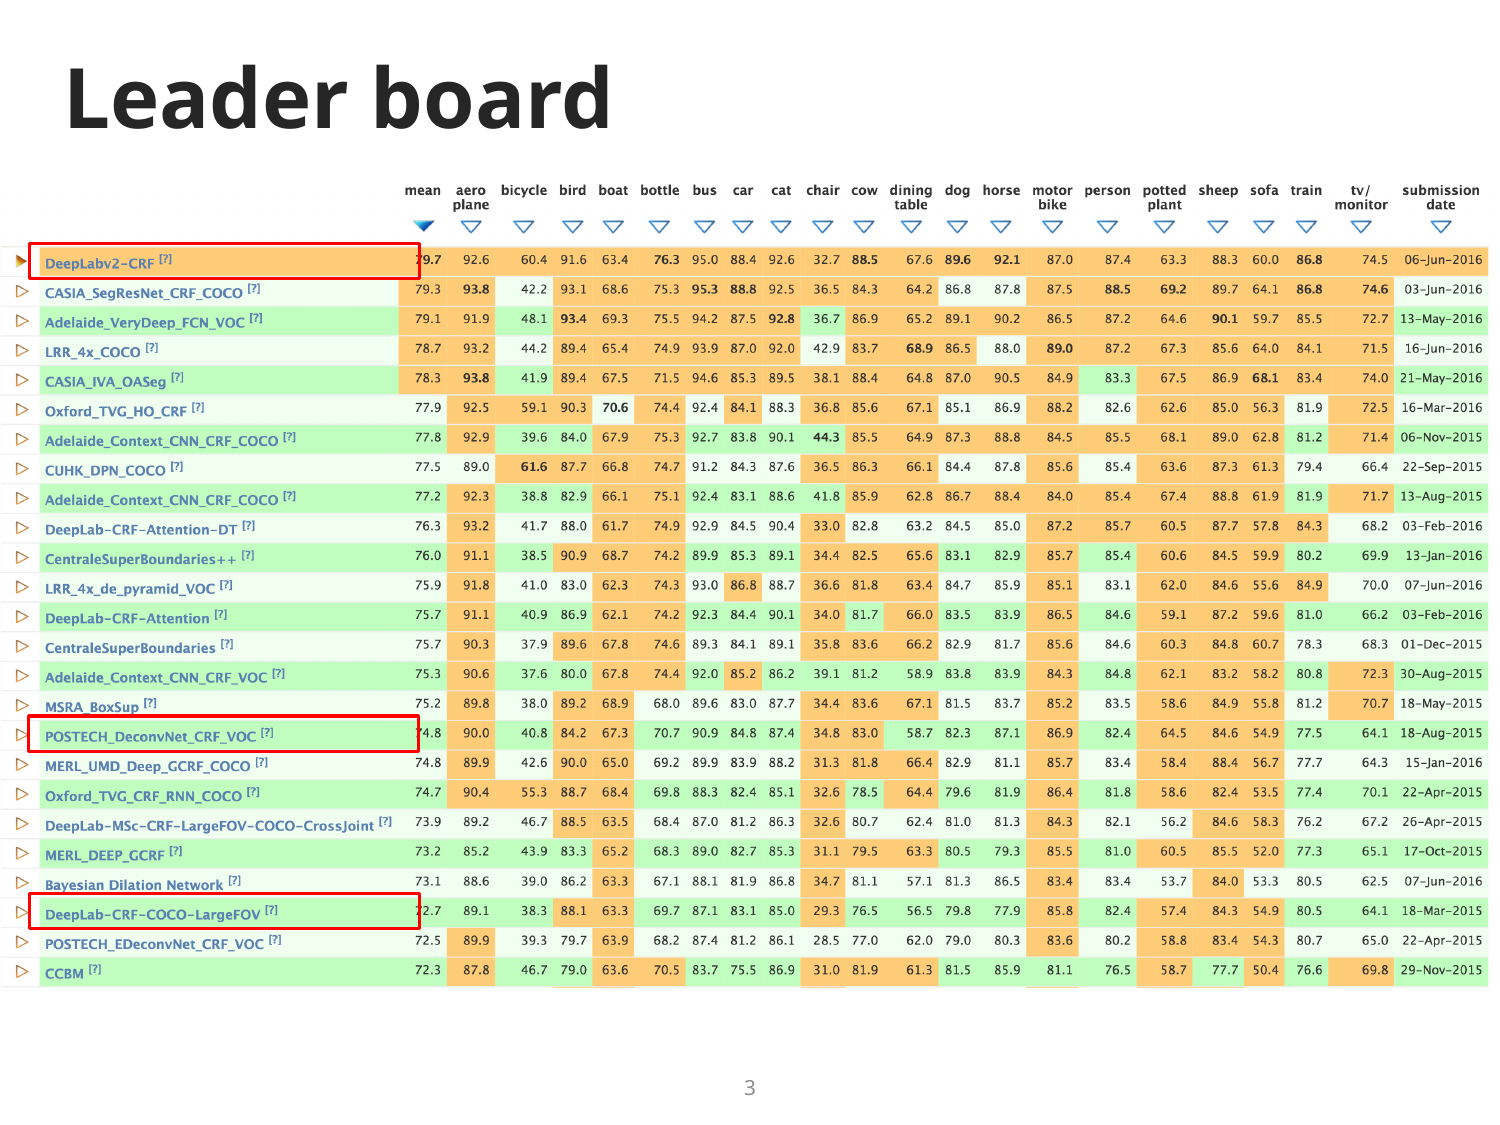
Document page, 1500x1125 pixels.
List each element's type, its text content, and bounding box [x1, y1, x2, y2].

picture [0, 179, 1498, 988]
slide_number 3 [575, 1058, 925, 1119]
title Leader board [48, 41, 1456, 149]
